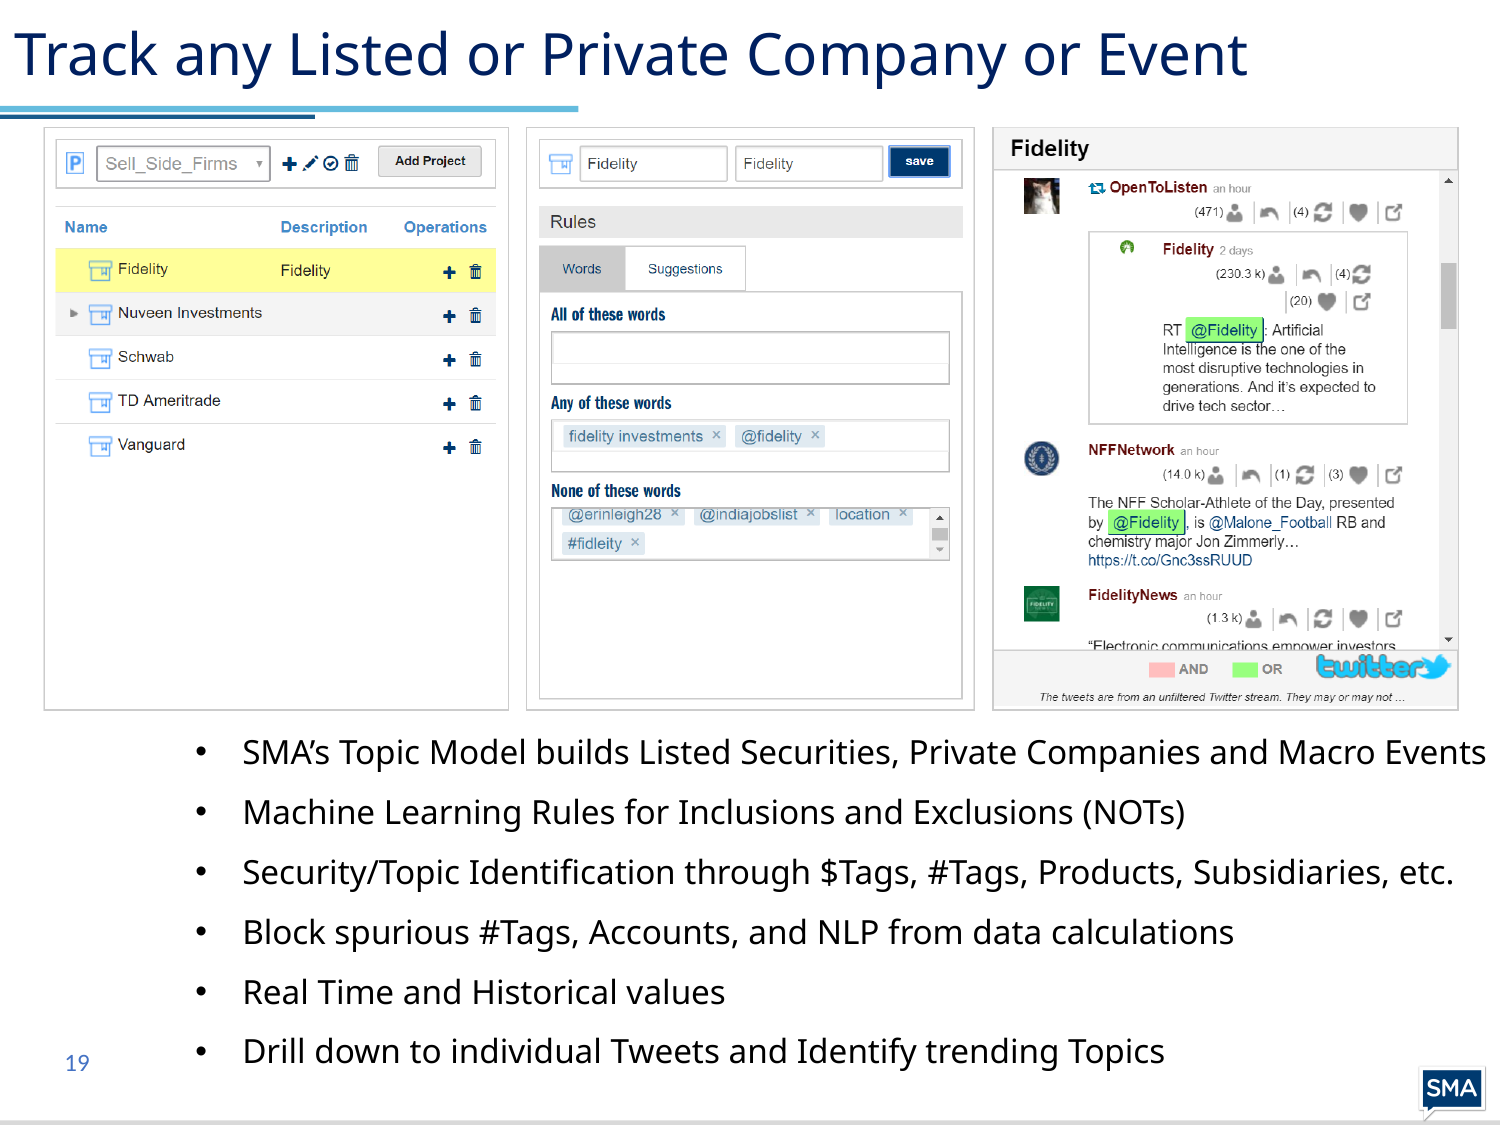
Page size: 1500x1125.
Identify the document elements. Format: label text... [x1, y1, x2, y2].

text_box SMA’s Topic Model builds Listed Securities, Private Companies and Macro Events Machine Learning Rules for Inclusions and Exclusions (NOTs) Security/Topic Identification through $Tags, #Tags, Products, Subsidiaries, etc. Block spurious #Tags, Accounts, and NLP from data calculations Real Time and Historical values Drill down to individual Tweets and Identify trending Topics [180, 703, 1500, 1125]
picture [37, 121, 1463, 715]
slide_number 19 [49, 1031, 387, 1092]
title Track any Listed or Private Company or Event [0, 10, 1425, 104]
